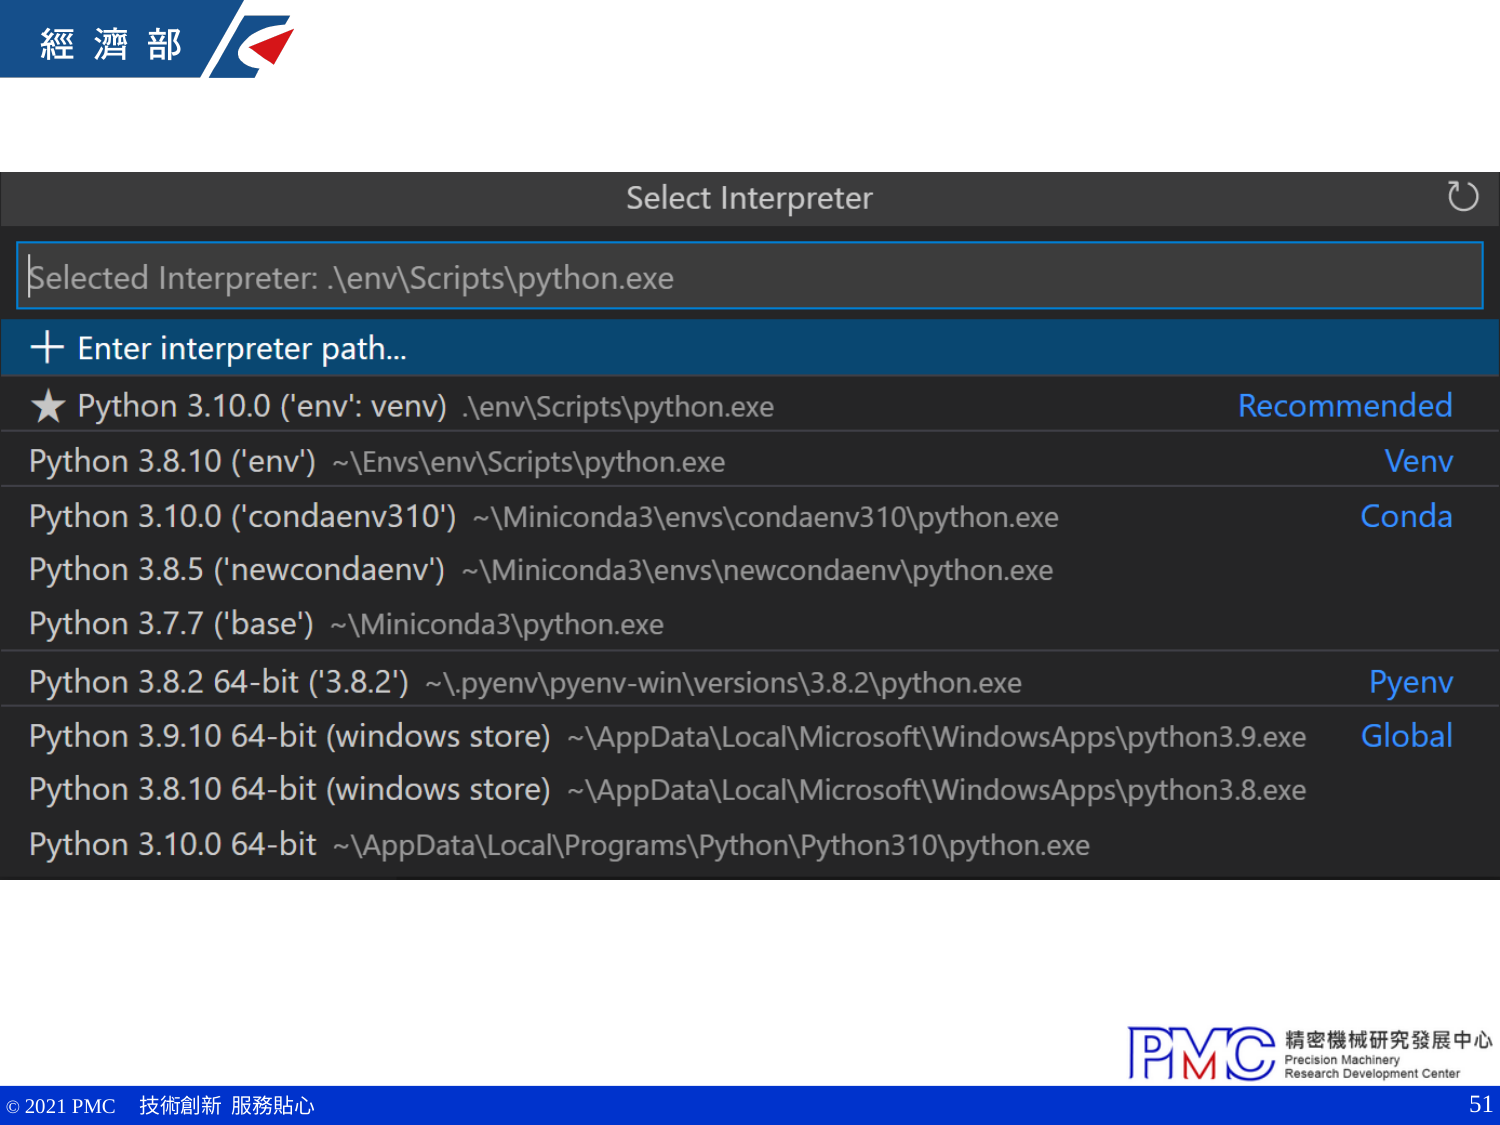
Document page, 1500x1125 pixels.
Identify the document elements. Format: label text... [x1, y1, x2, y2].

picture [0, 0, 294, 78]
slide_number 51 [1439, 1086, 1500, 1124]
picture [0, 172, 1500, 880]
picture [1126, 1024, 1493, 1083]
